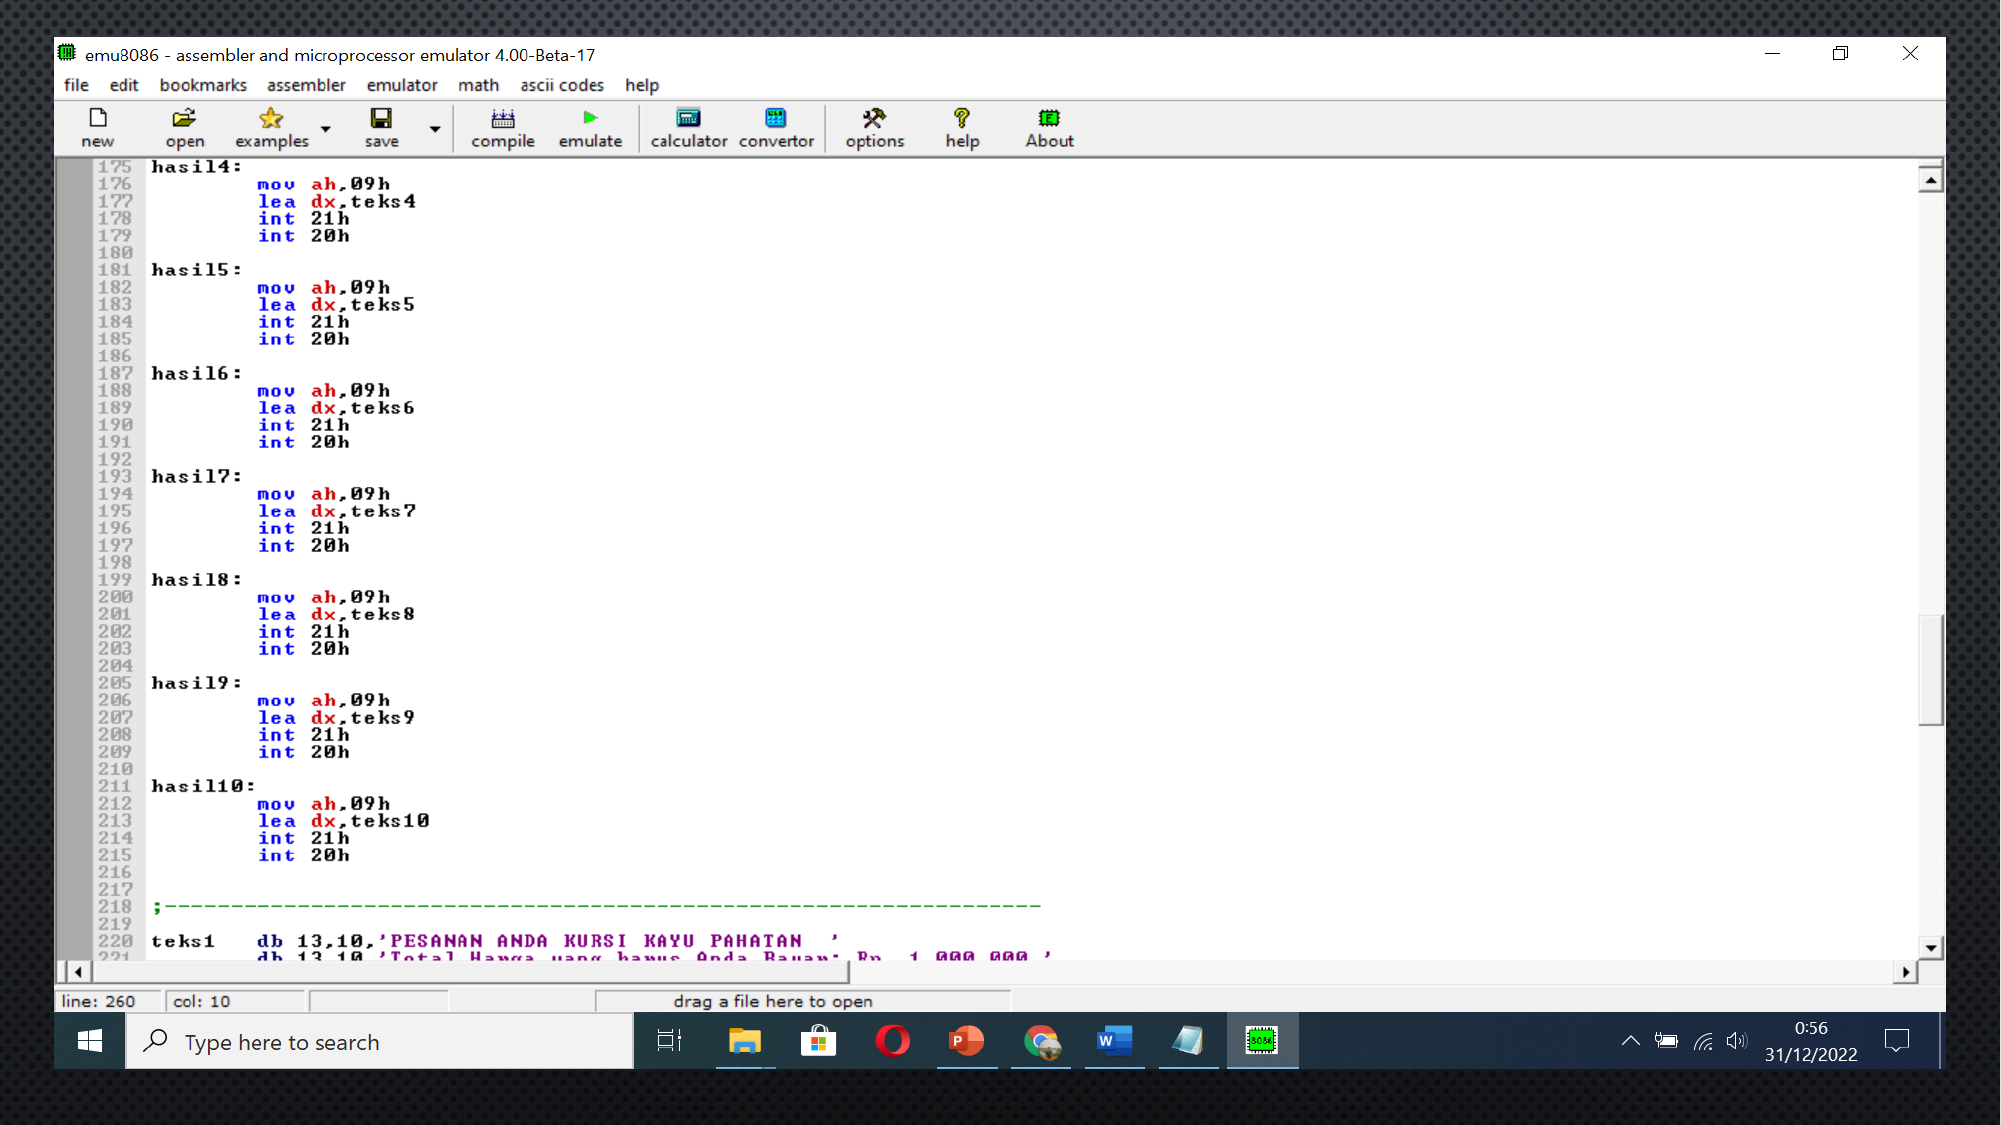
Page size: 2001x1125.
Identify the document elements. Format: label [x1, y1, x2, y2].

picture [54, 37, 1946, 1069]
